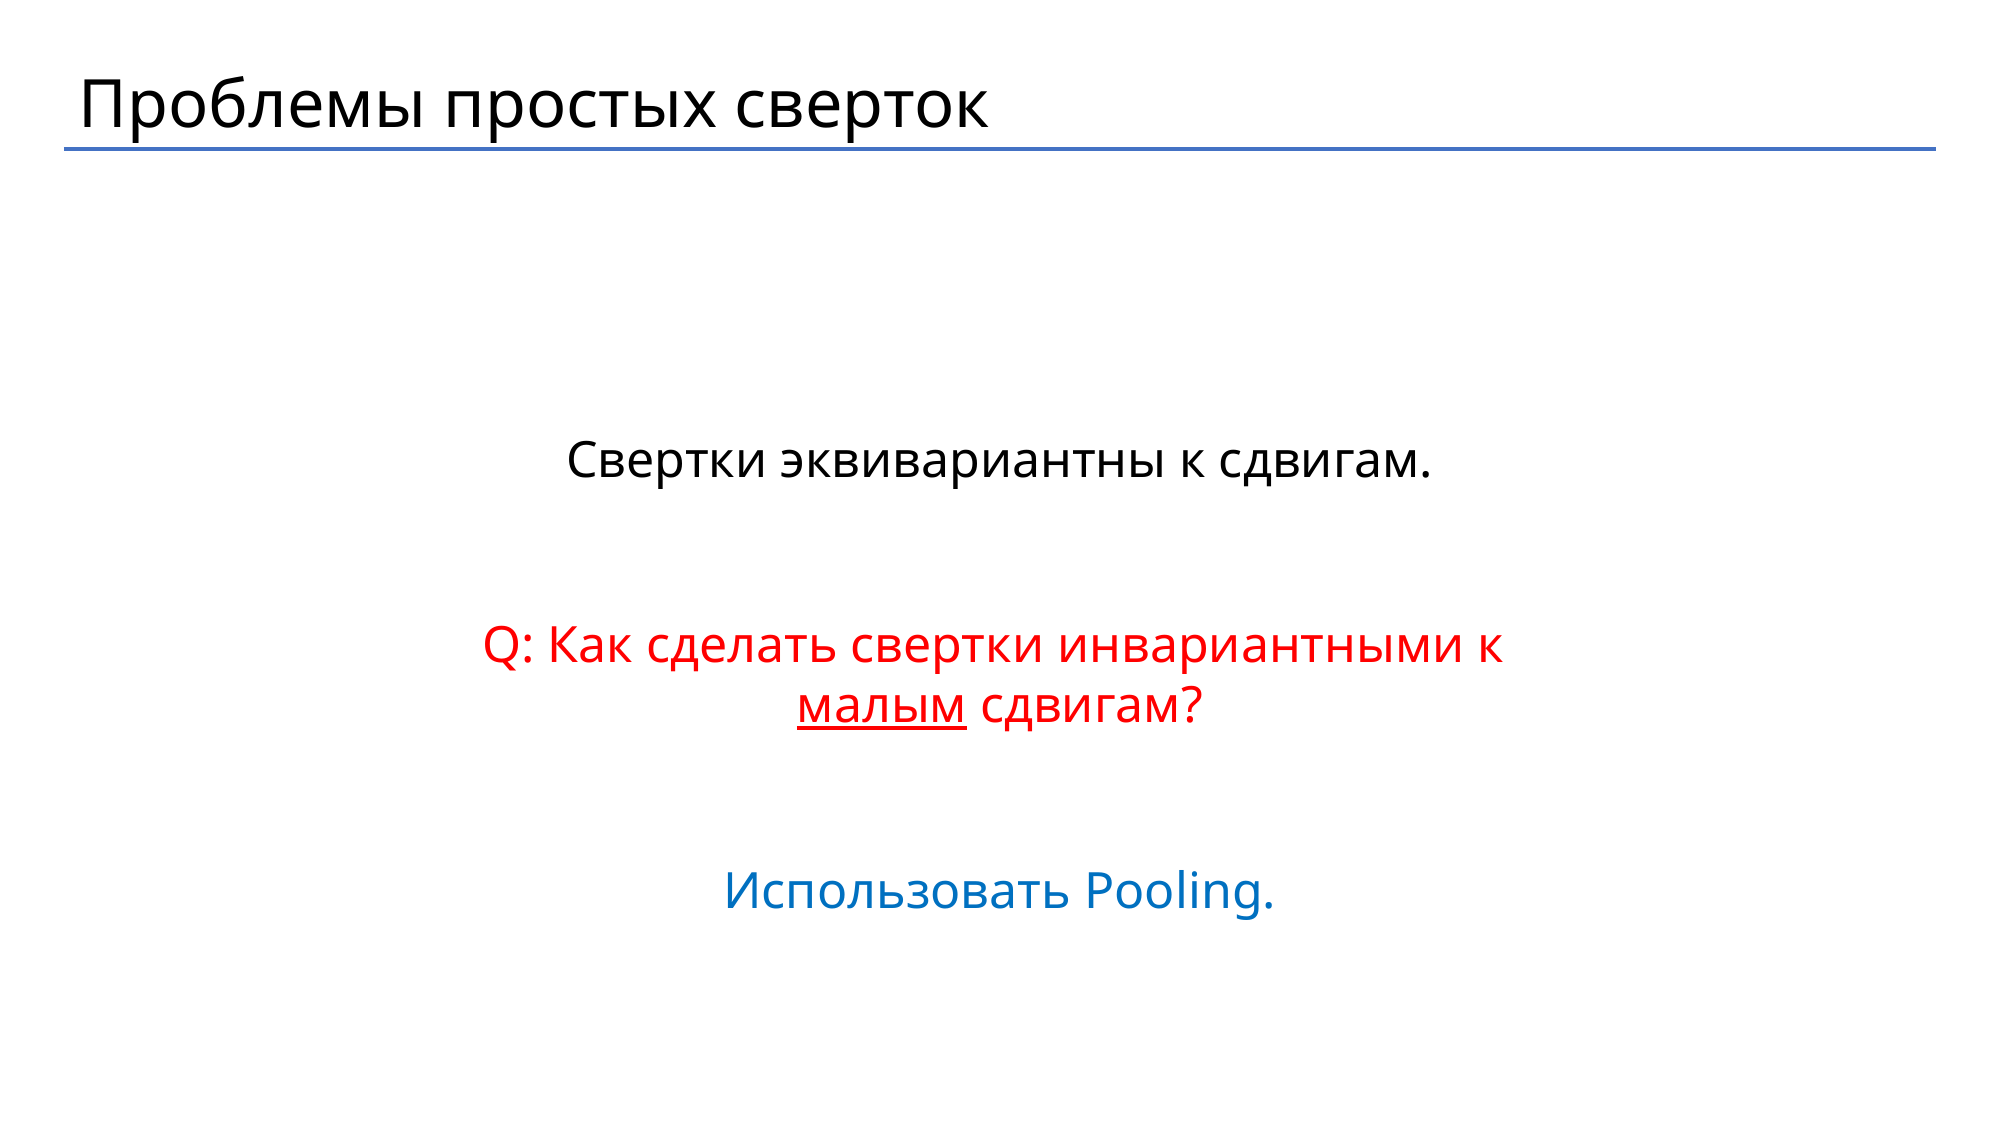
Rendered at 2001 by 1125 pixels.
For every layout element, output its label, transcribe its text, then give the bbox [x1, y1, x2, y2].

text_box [63, 52, 1936, 149]
text_box Свертки эквивариантны к сдвигам. [216, 420, 1784, 495]
text_box Использовать Pooling. [216, 850, 1784, 926]
text_box Q: Как сделать свертки инвариантными к малым сдвигам? [216, 605, 1784, 740]
